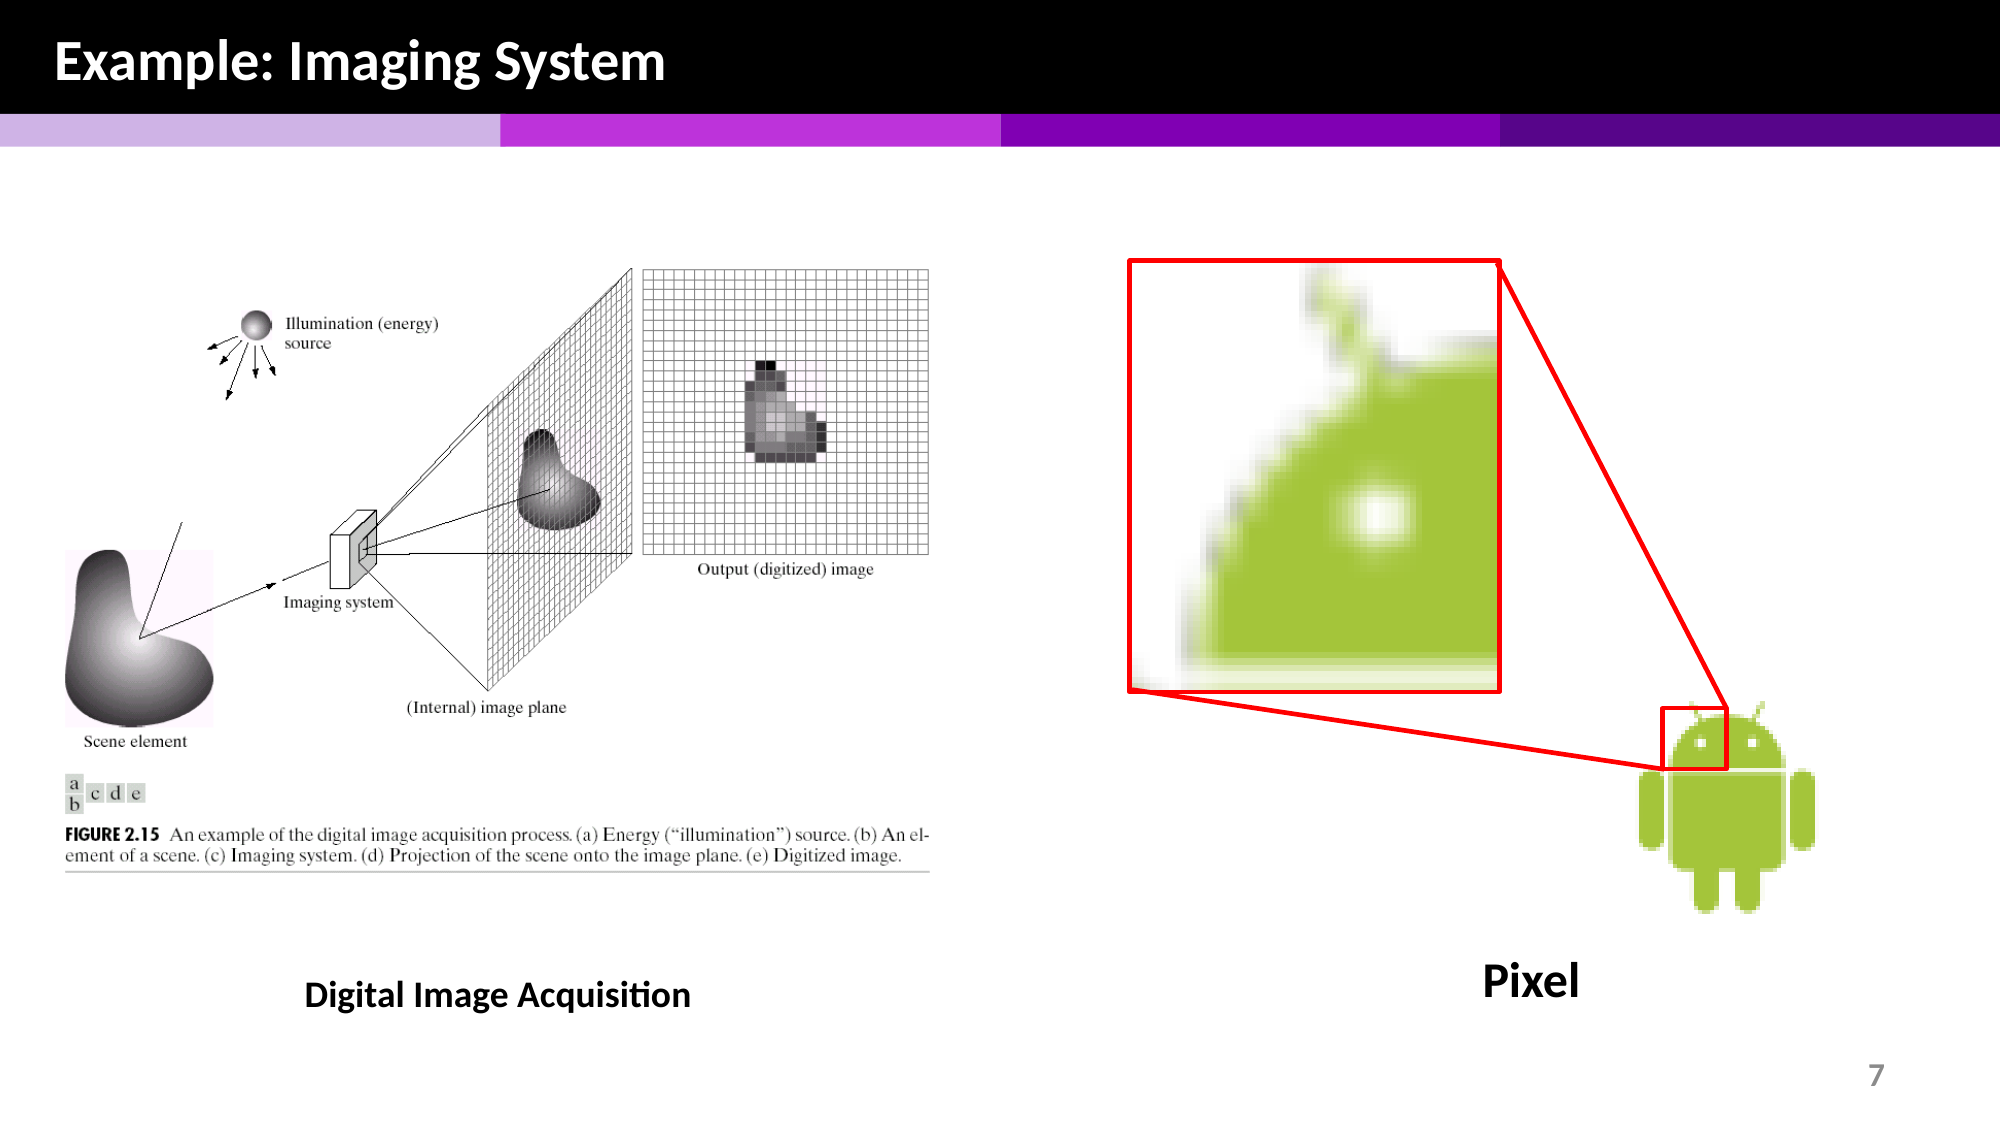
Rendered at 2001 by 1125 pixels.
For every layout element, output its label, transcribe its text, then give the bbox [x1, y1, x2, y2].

text_box Digital Image Acquisition [145, 940, 851, 1023]
picture [1131, 262, 1496, 689]
text_box Pixel [1467, 910, 1616, 1016]
picture [1623, 689, 1832, 927]
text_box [1131, 689, 1665, 770]
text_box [1496, 262, 1727, 709]
list Example: Imaging System [39, 1, 1964, 114]
picture [58, 262, 939, 877]
